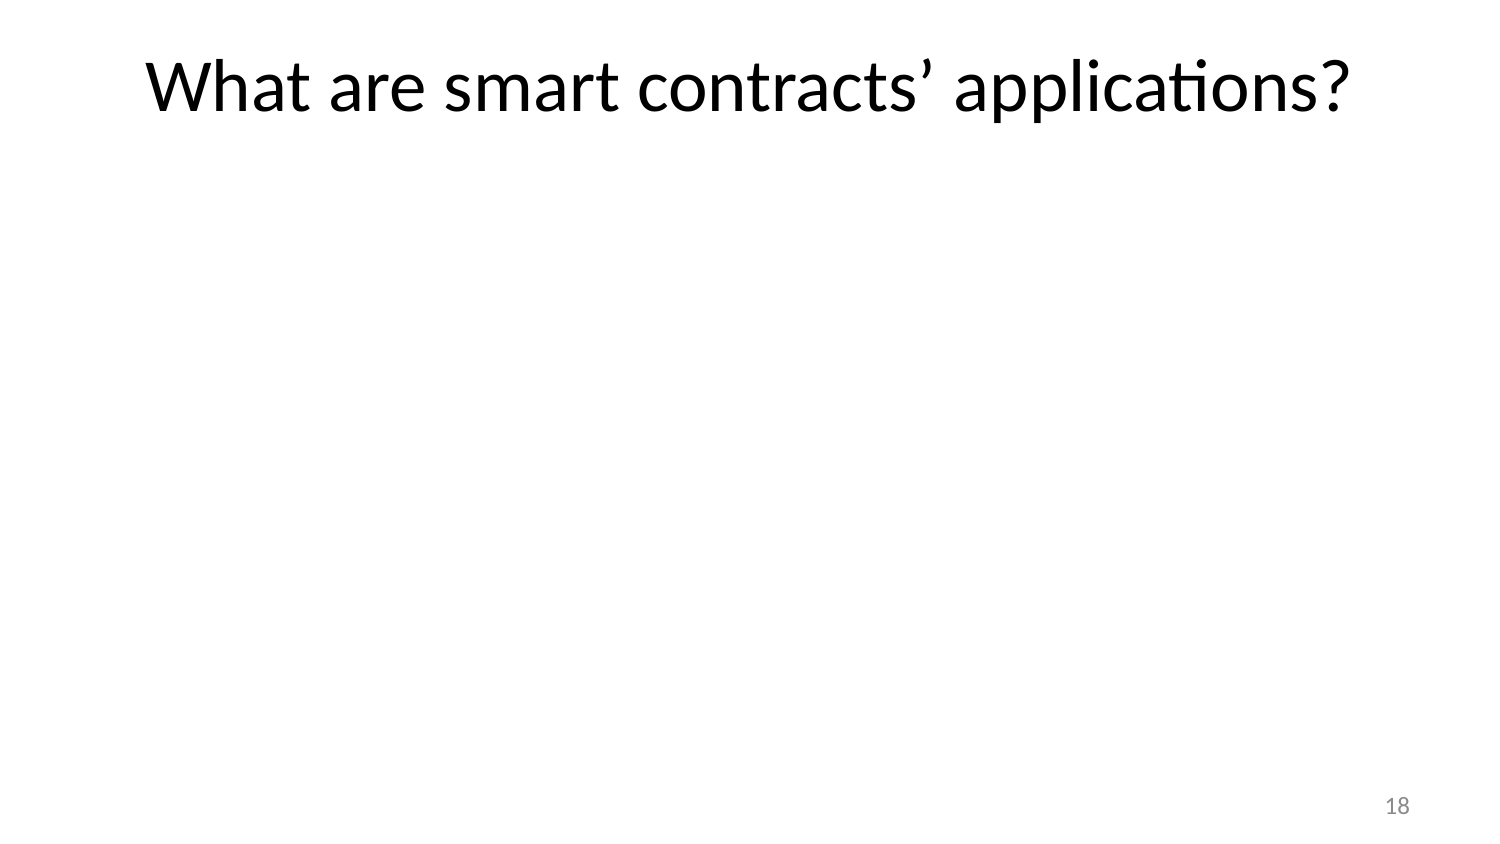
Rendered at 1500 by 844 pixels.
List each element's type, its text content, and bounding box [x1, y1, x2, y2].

title What are smart contracts’ applications? [75, 22, 1425, 141]
slide_number 18 [1074, 782, 1425, 827]
